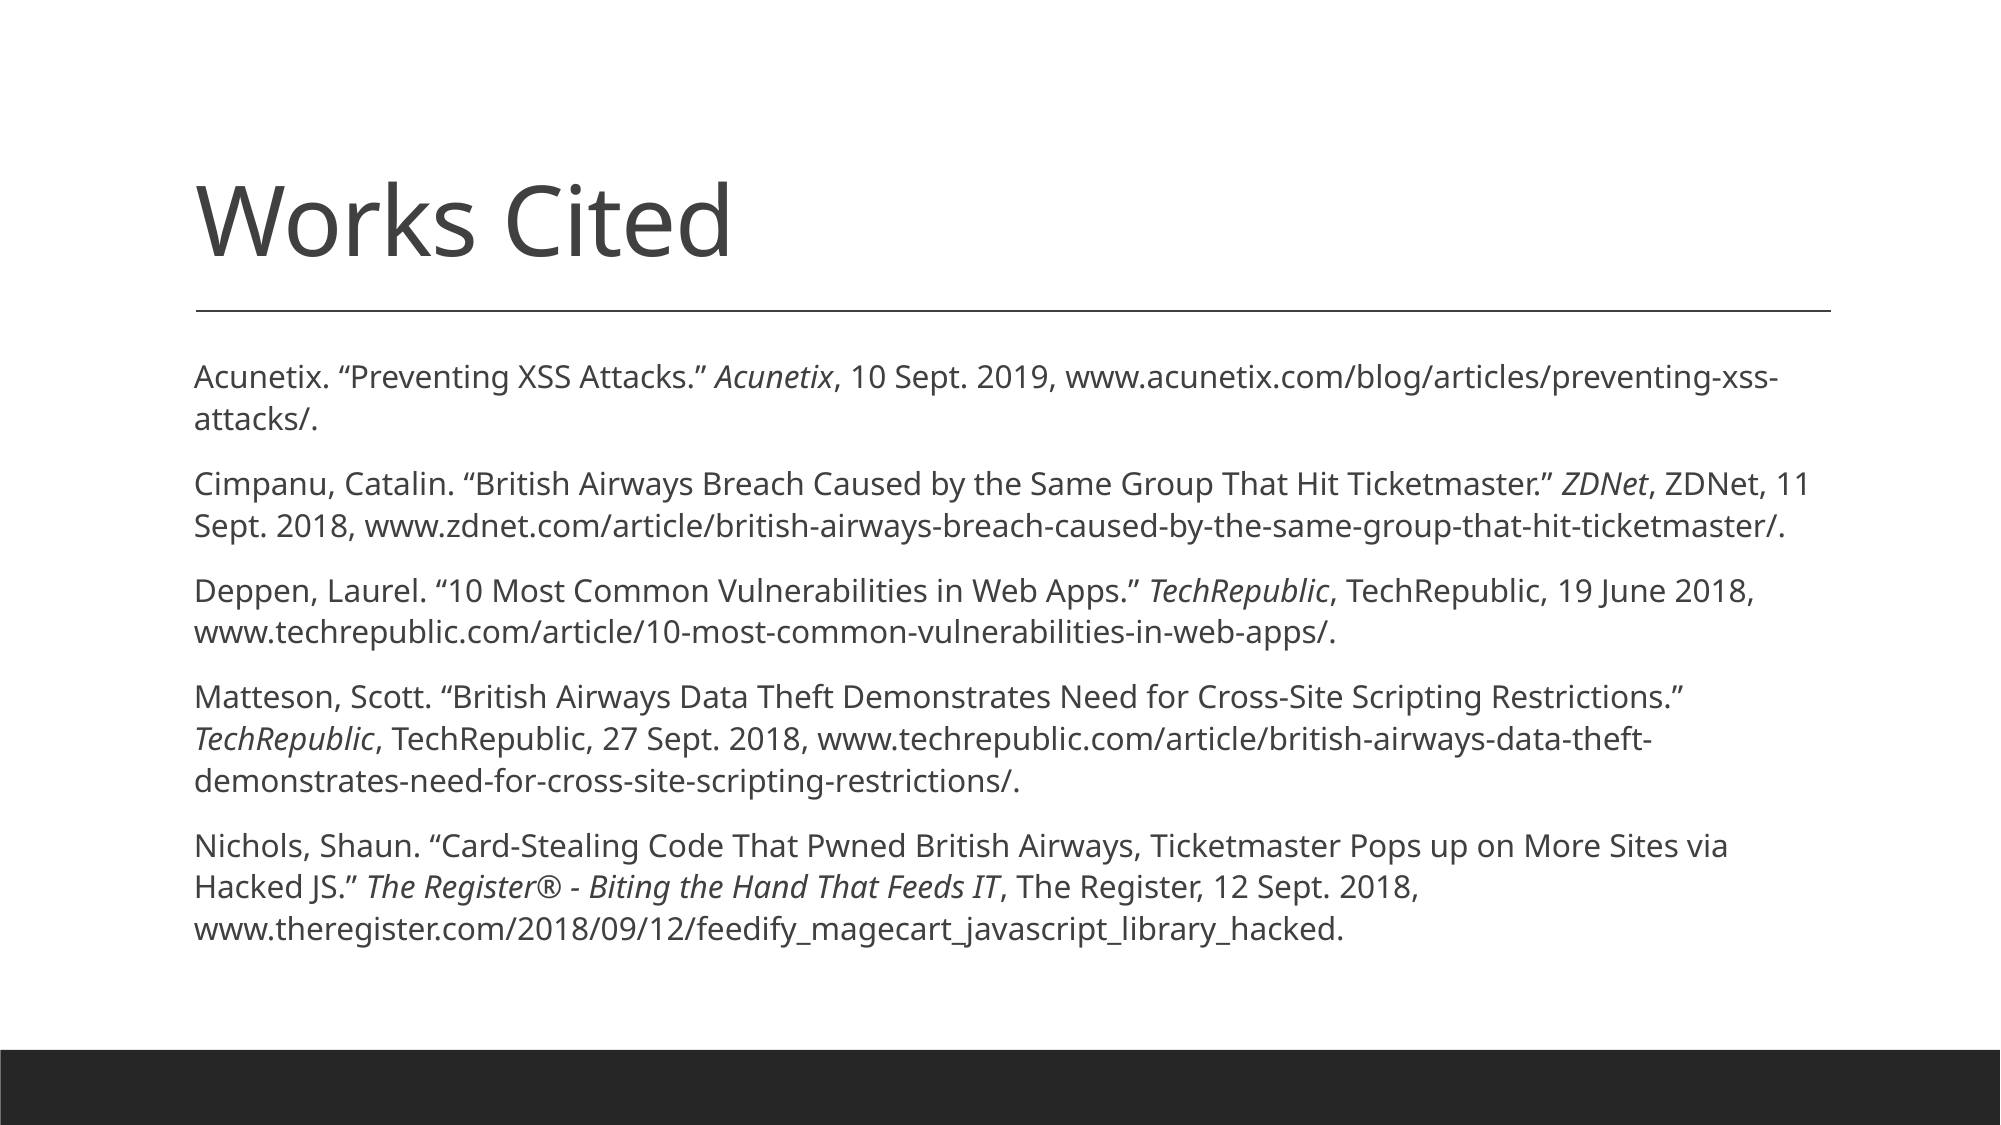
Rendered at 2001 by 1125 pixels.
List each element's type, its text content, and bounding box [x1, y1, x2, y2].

list Acunetix. “Preventing XSS Attacks.” Acunetix, 10 Sept. 2019, www.acunetix.com/blog/articles/preventing-xss-attacks/. Cimpanu, Catalin. “British Airways Breach Caused by the Same Group That Hit Ticketmaster.” ZDNet, ZDNet, 11 Sept. 2018, www.zdnet.com/article/british-airways-breach-caused-by-the-same-group-that-hit-ticketmaster/. Deppen, Laurel. “10 Most Common Vulnerabilities in Web Apps.” TechRepublic, TechRepublic, 19 June 2018, www.techrepublic.com/article/10-most-common-vulnerabilities-in-web-apps/. Matteson, Scott. “British Airways Data Theft Demonstrates Need for Cross-Site Scripting Restrictions.” TechRepublic, TechRepublic, 27 Sept. 2018, www.techrepublic.com/article/british-airways-data-theft-demonstrates-need-for-cross-site-scripting-restrictions/. Nichols, Shaun. “Card-Stealing Code That Pwned British Airways, Ticketmaster Pops up on More Sites via Hacked JS.” The Register® - Biting the Hand That Feeds IT, The Register, 12 Sept. 2018, www.theregister.com/2018/09/12/feedify_magecart_javascript_library_hacked. [180, 345, 1830, 963]
title Works Cited [180, 47, 1830, 285]
